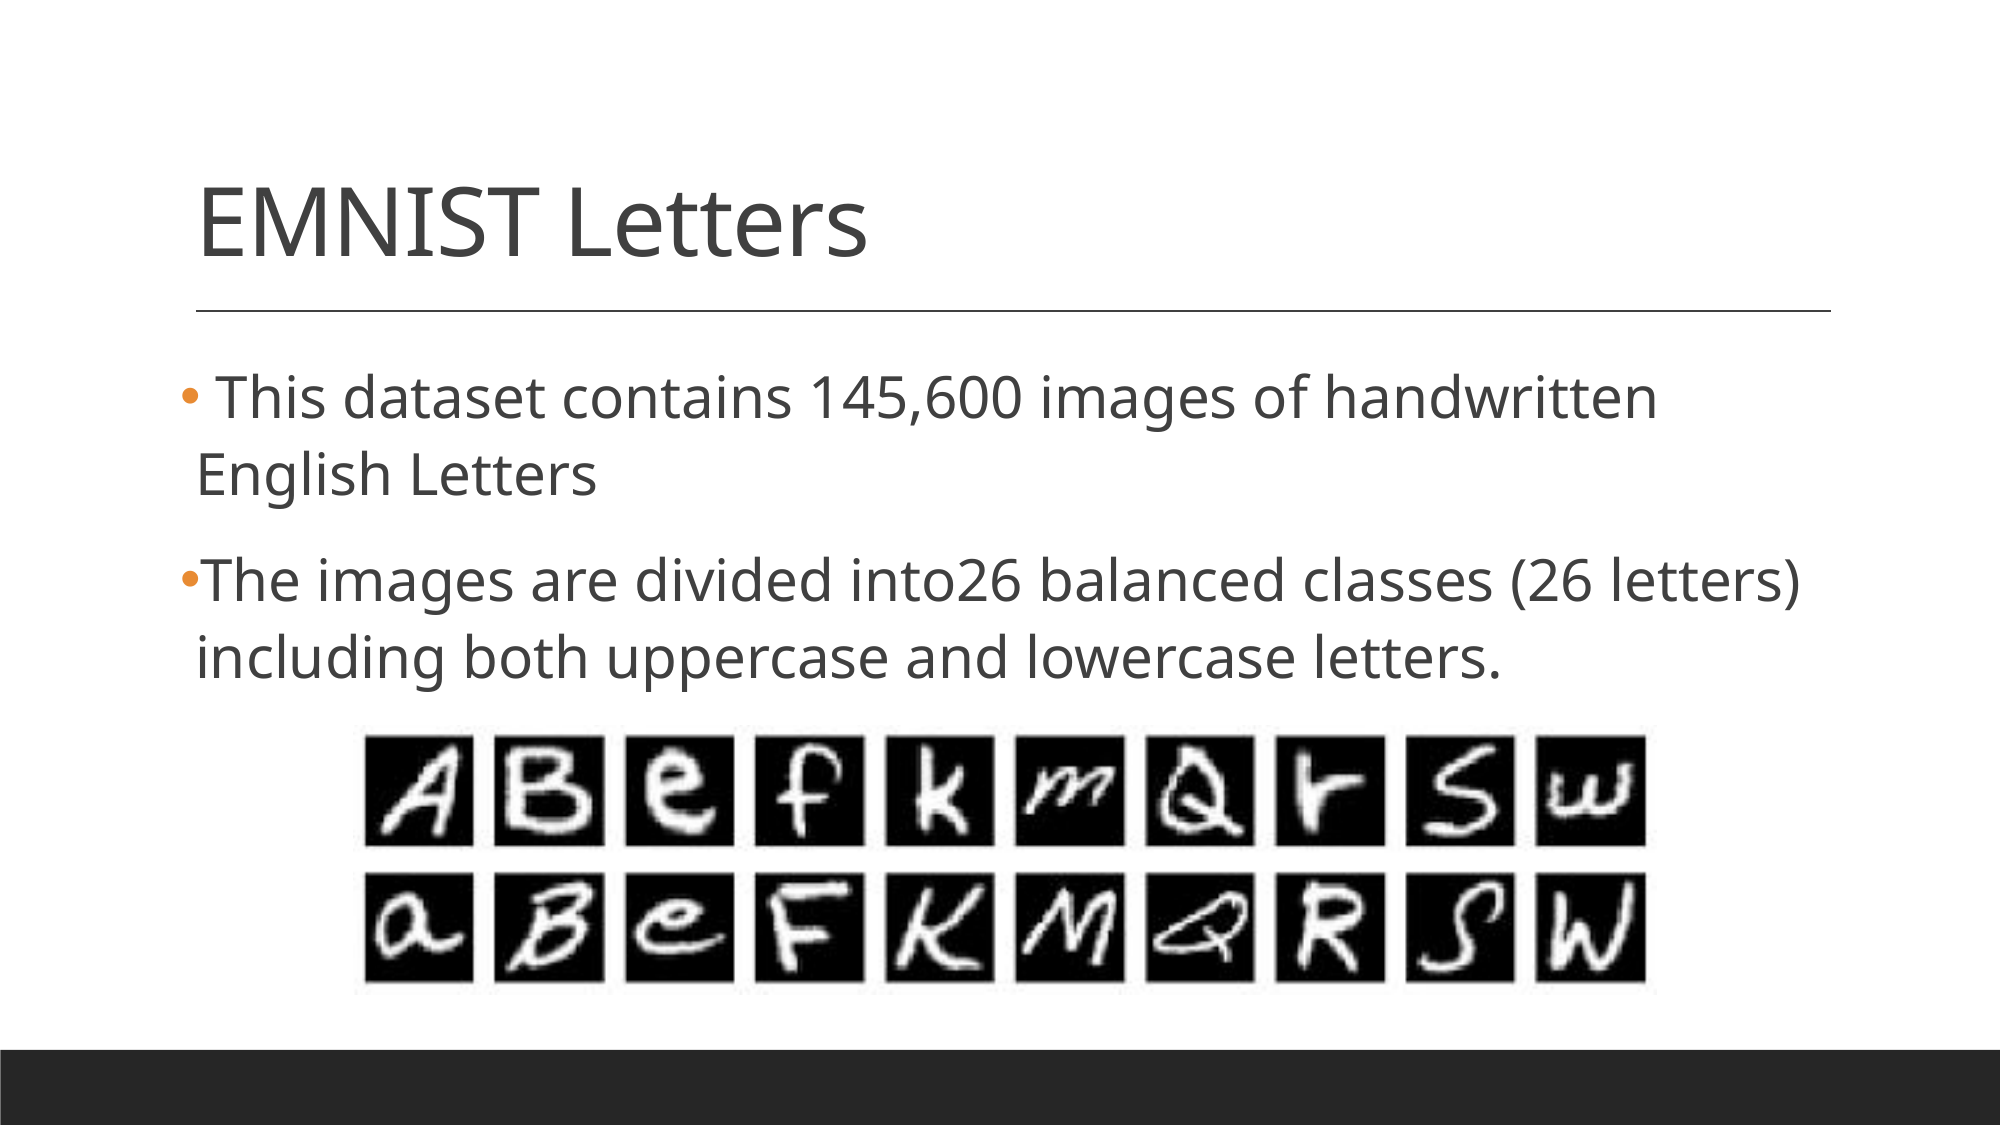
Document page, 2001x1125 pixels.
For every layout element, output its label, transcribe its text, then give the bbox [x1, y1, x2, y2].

title EMNIST Letters [180, 47, 1830, 285]
list This dataset contains 145,600 images of handwritten English Letters The images are divided into26 balanced classes (26 letters) including both uppercase and lowercase letters. [180, 345, 1830, 963]
picture [352, 725, 1658, 995]
